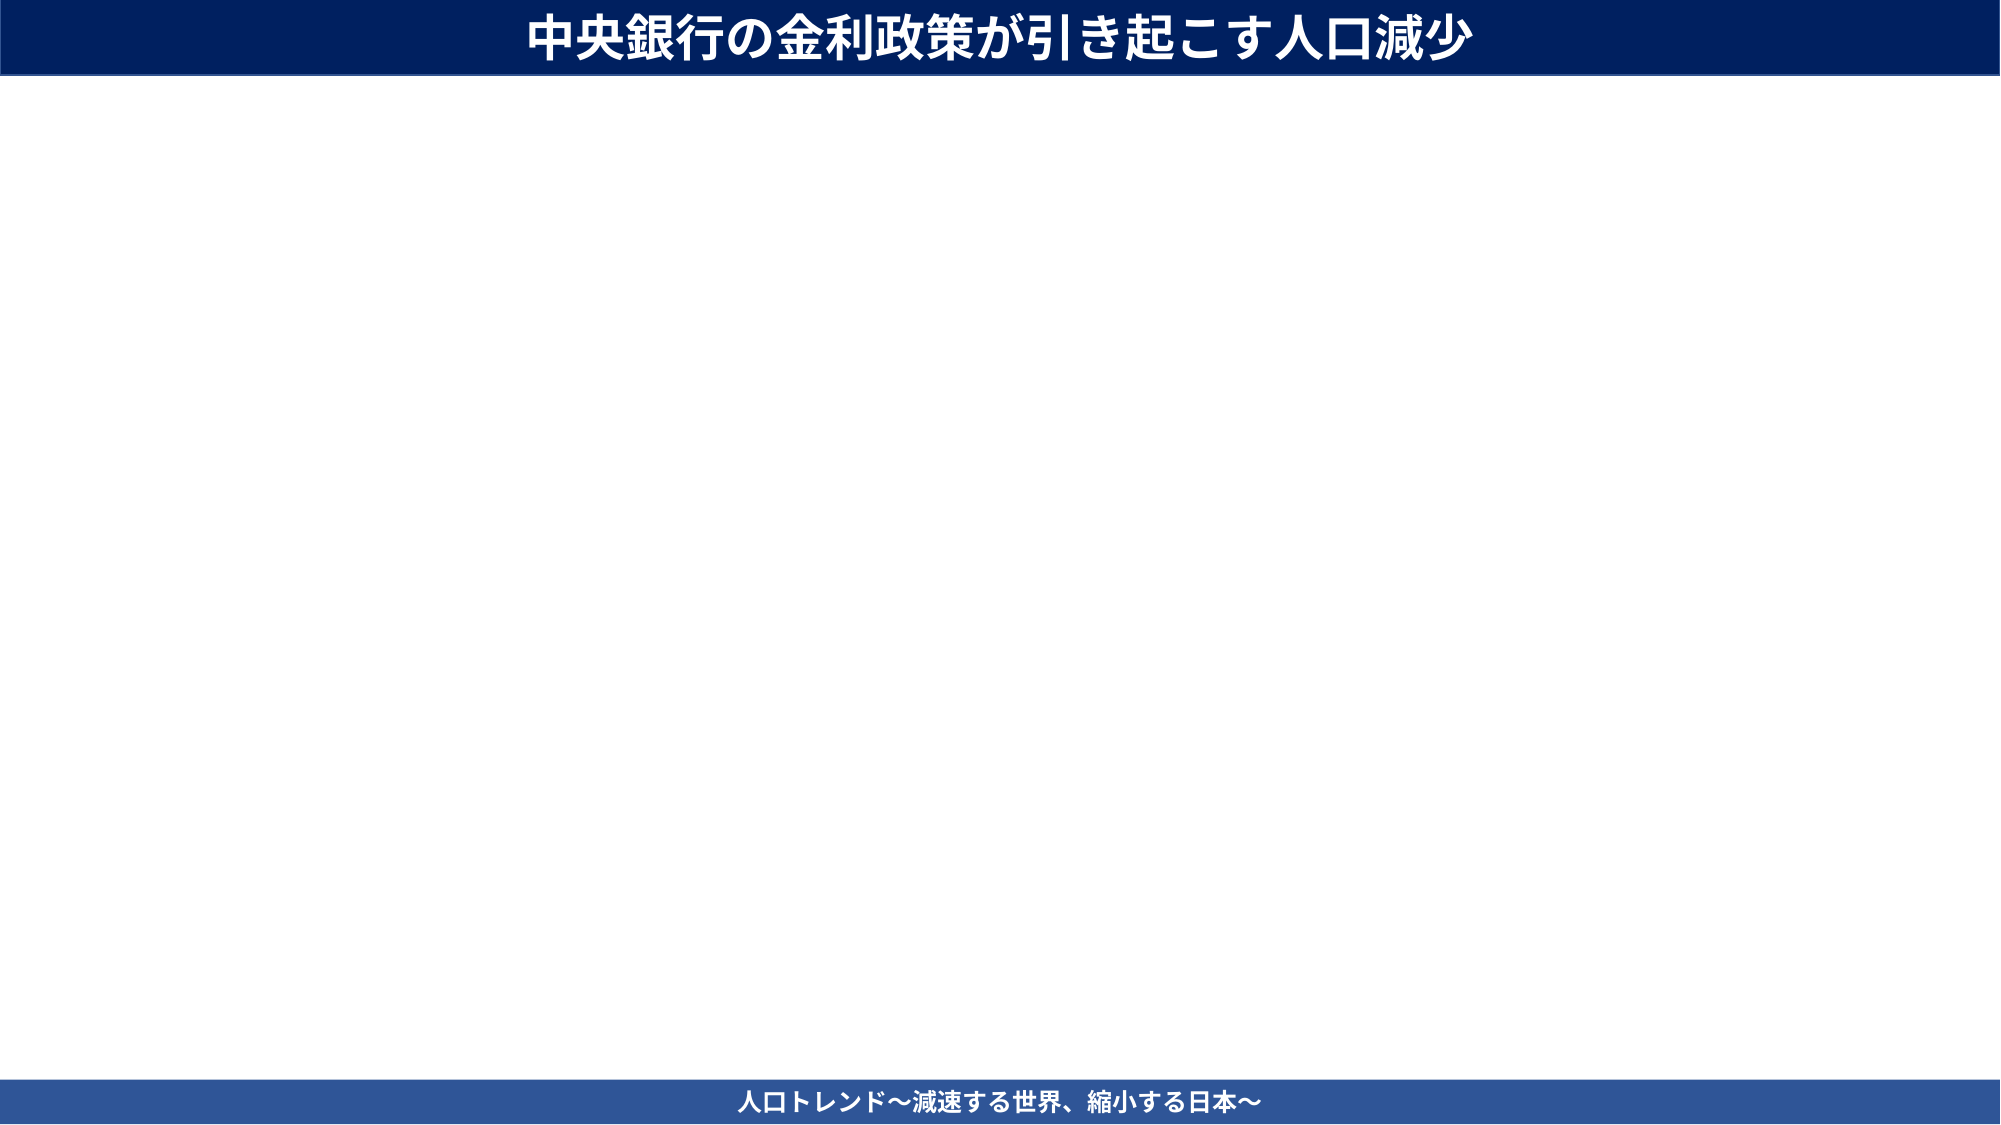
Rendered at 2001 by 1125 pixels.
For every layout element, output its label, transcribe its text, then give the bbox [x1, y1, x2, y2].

text_box 人口トレンド～減速する世界、縮小する日本～ [0, 1079, 2000, 1125]
text_box 中央銀行の金利政策が引き起こす人口減少 [0, 0, 2000, 76]
